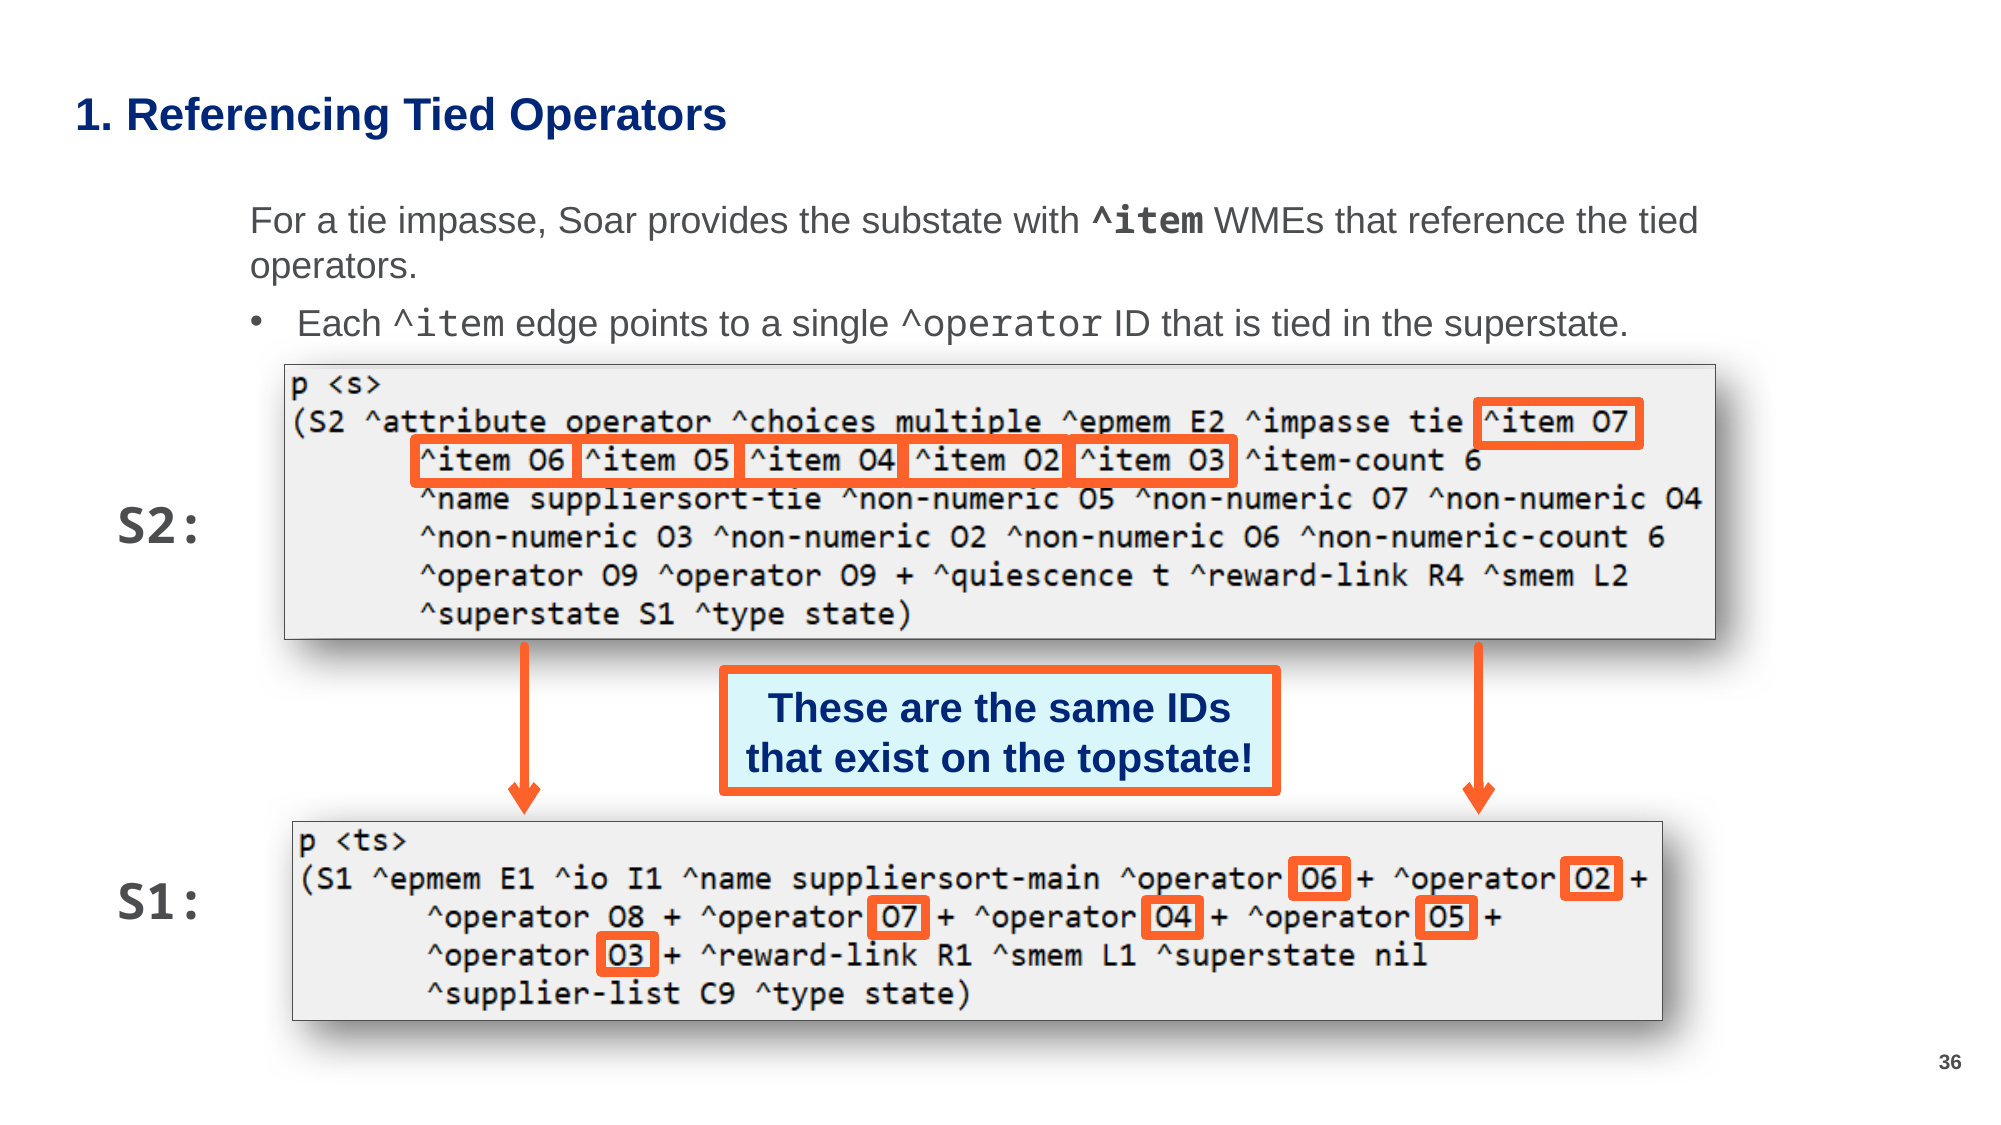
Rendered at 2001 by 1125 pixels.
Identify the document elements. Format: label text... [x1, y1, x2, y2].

text_box S1: [116, 869, 207, 930]
list For a tie impasse, Soar provides the substate with ^item WMEs that reference the tied operators. Each ^item edge points to a single ^operator ID that is tied in the superstate. [249, 196, 1750, 387]
text_box S2: [116, 493, 207, 554]
picture [292, 821, 1663, 1021]
title 1. Referencing Tied Operators [75, 91, 1650, 142]
picture [284, 364, 1716, 640]
text_box These are the same IDs that exist on the topstate! [722, 669, 1278, 793]
